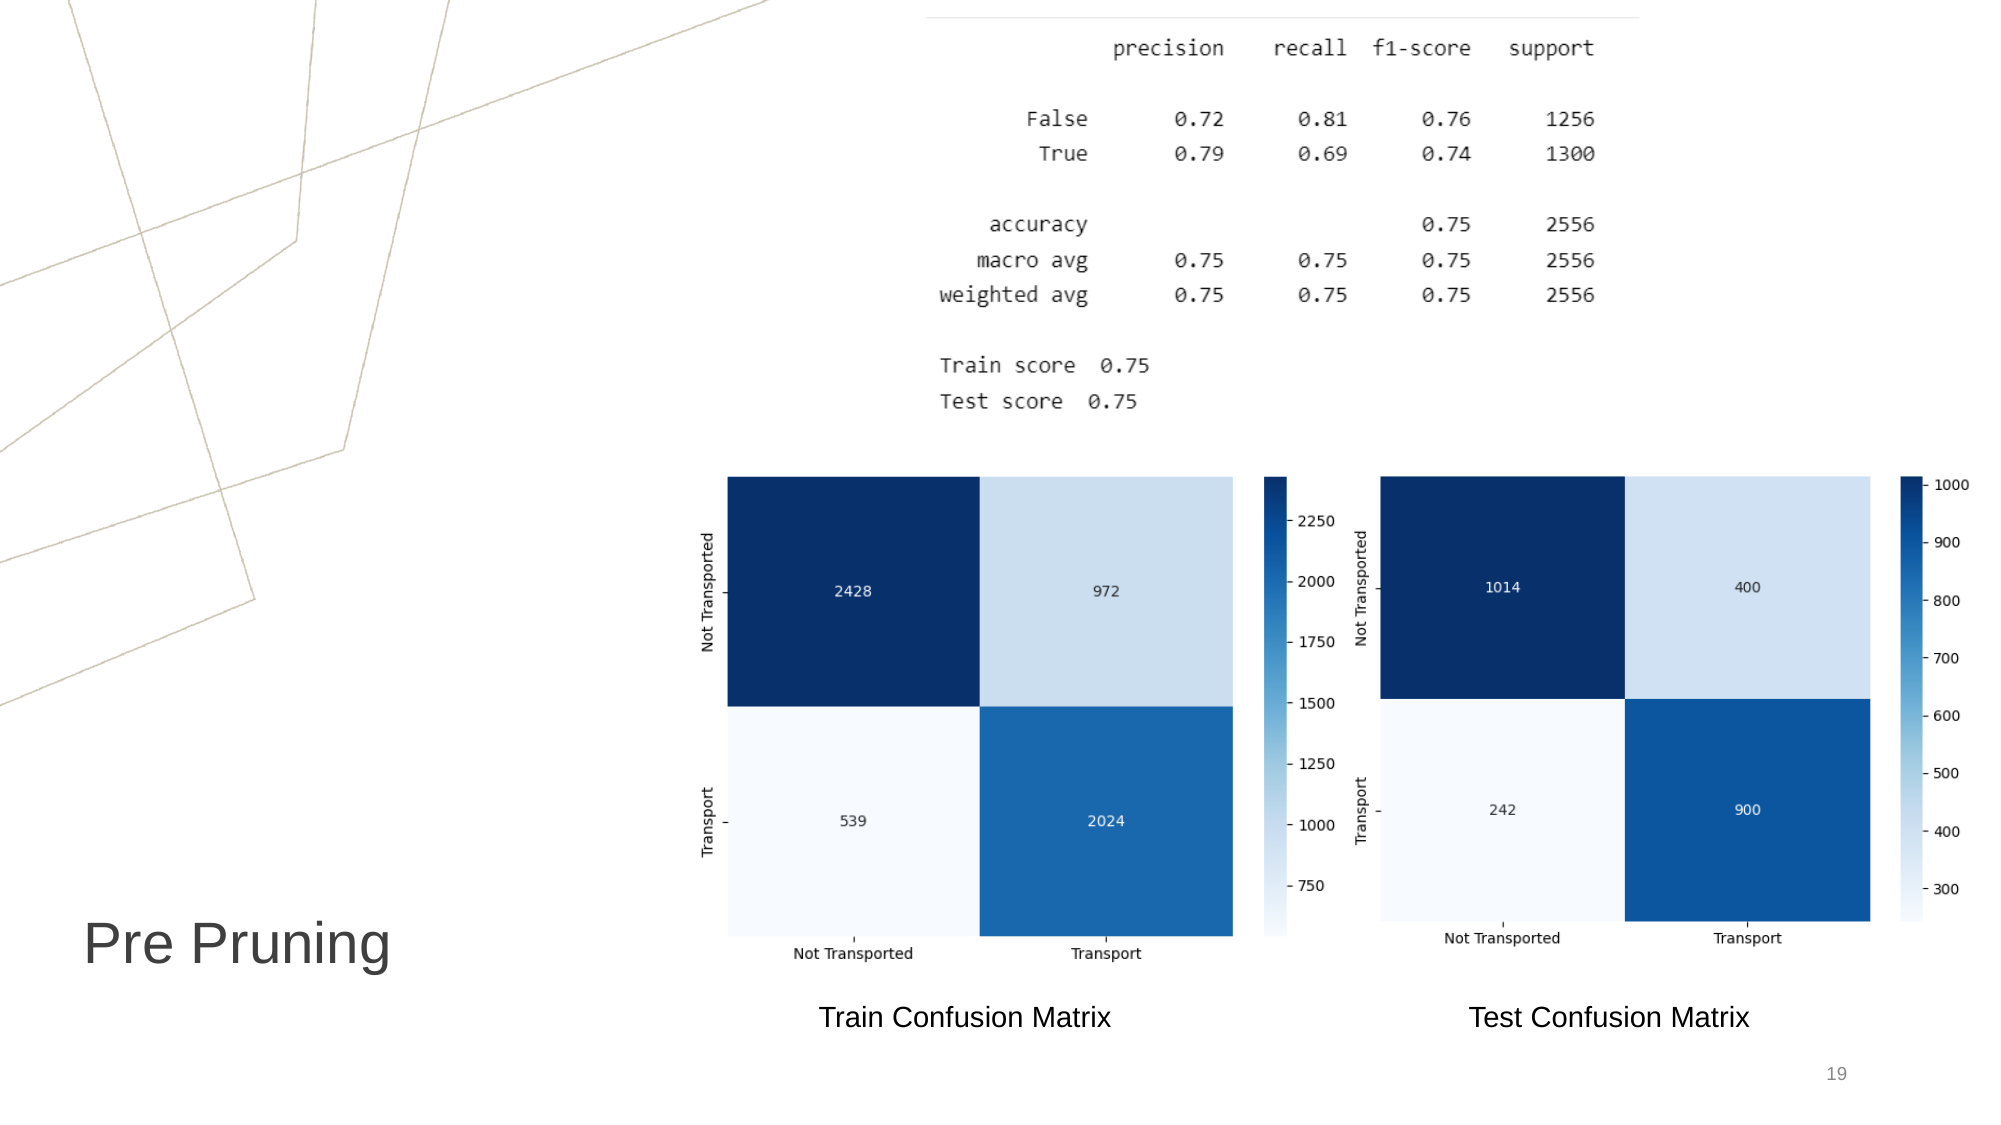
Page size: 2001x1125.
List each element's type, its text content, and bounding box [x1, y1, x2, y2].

text_box Train Confusion Matrix [803, 983, 1159, 1049]
text_box Test Confusion Matrix [1453, 983, 1809, 1049]
title Pre Pruning [68, 766, 584, 984]
picture [0, 0, 1981, 974]
slide_number ‹#› [1755, 1042, 1863, 1103]
picture [914, 17, 1640, 420]
